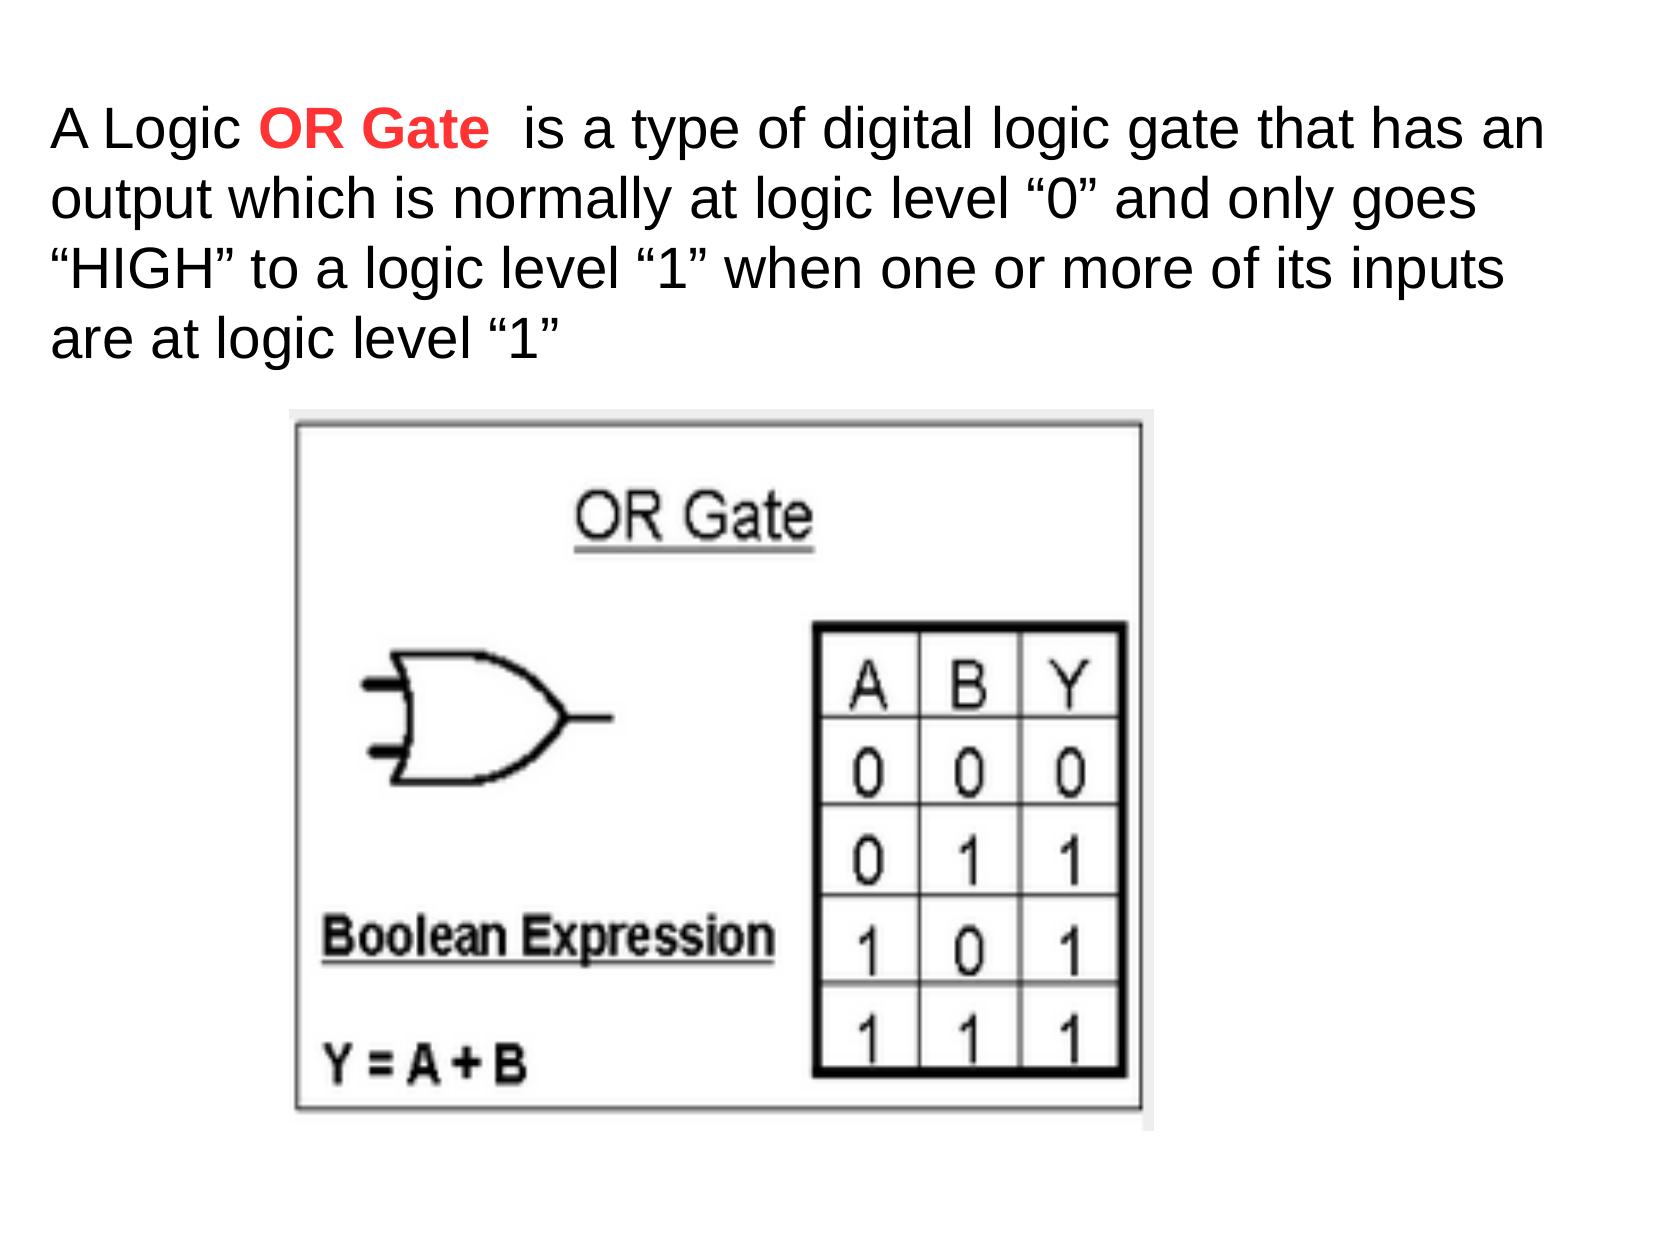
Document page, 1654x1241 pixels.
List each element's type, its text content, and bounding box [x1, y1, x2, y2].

text_box A Logic OR Gate is a type of digital logic gate that has an output which is normally at logic level “0” and only goes “HIGH” to a logic level “1” when one or more of its inputs are at logic level “1” [35, 82, 1614, 359]
picture [289, 409, 1154, 1131]
